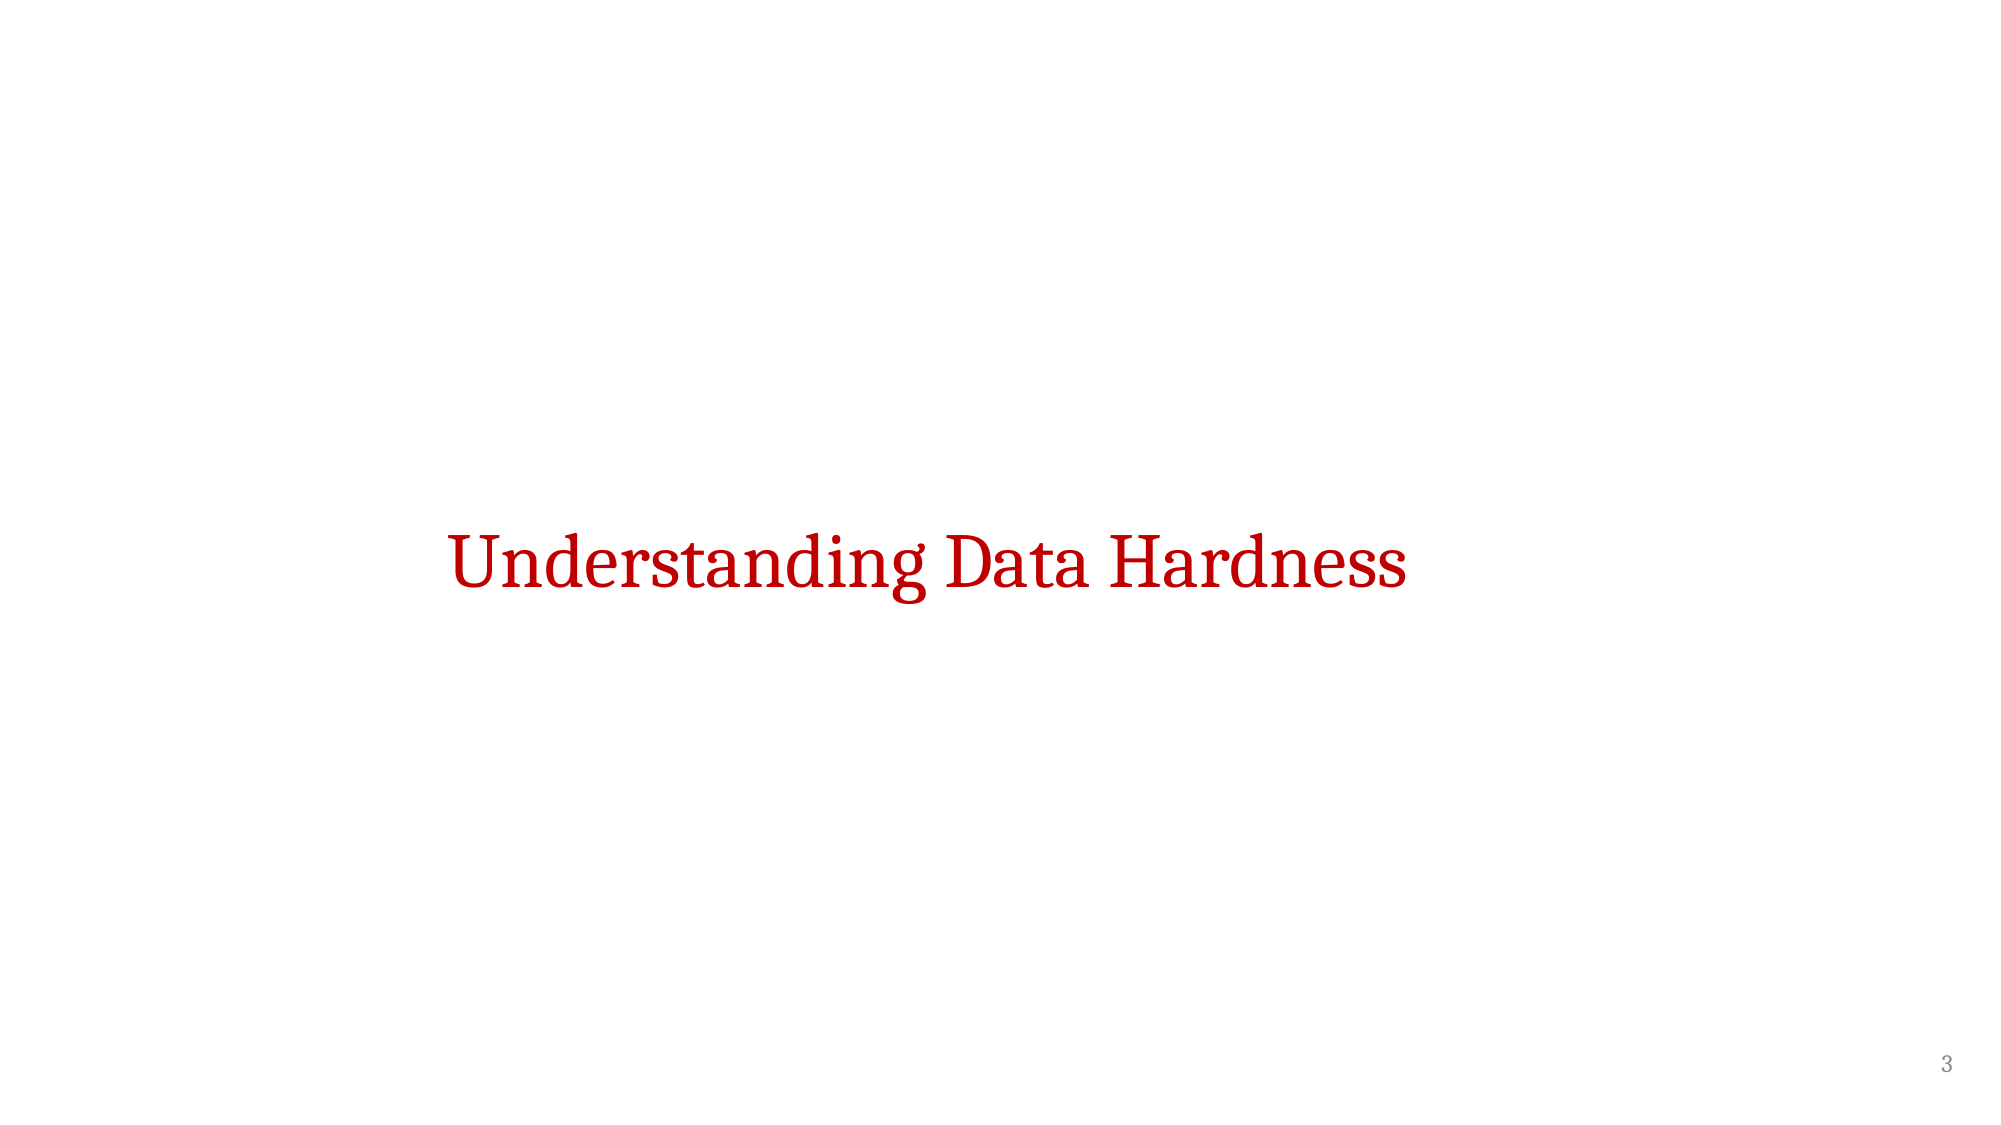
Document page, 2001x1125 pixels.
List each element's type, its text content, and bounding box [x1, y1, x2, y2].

slide_number 3 [1853, 1019, 1974, 1106]
title Understanding Data Hardness [427, 499, 1573, 626]
